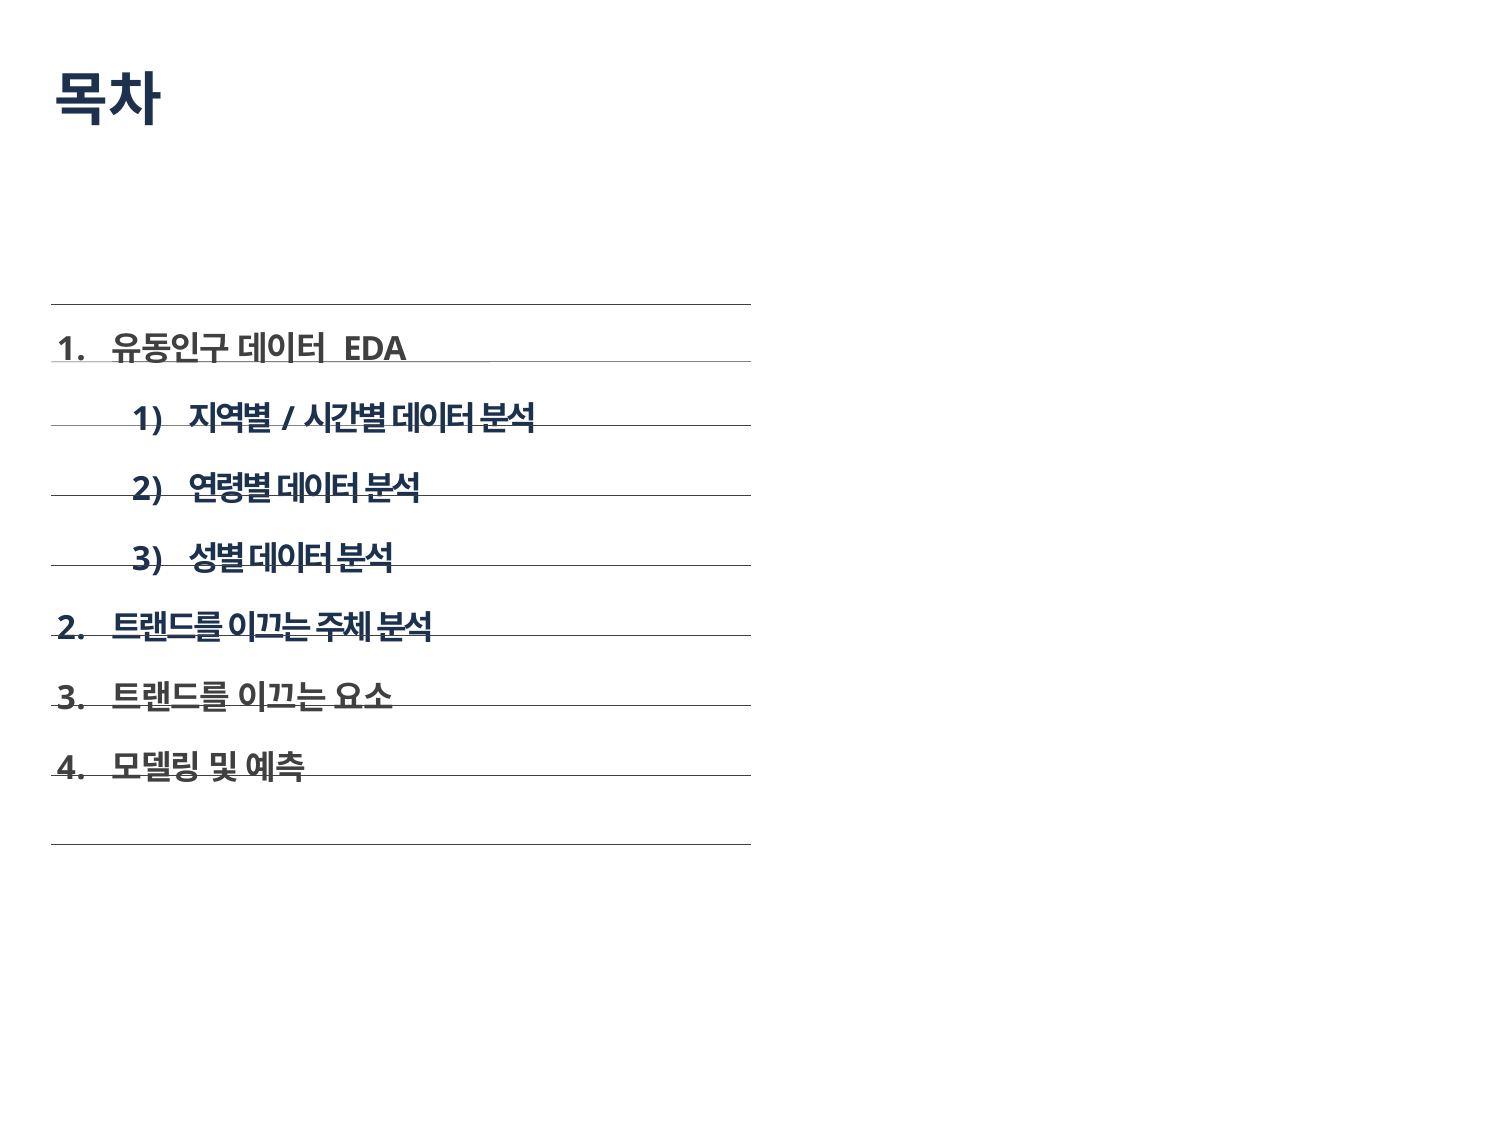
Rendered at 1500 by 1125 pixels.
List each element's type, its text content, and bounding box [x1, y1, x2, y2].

text_box 유동인구 데이터 EDA 지역별/시간별 데이터 분석 연령별 데이터 분석 성별 데이터 분석 트랜드를 이끄는 주체 분석 트랜드를 이끄는 요소 모델링 및 예측 [41, 289, 891, 1064]
title 목차 [39, 24, 1440, 170]
